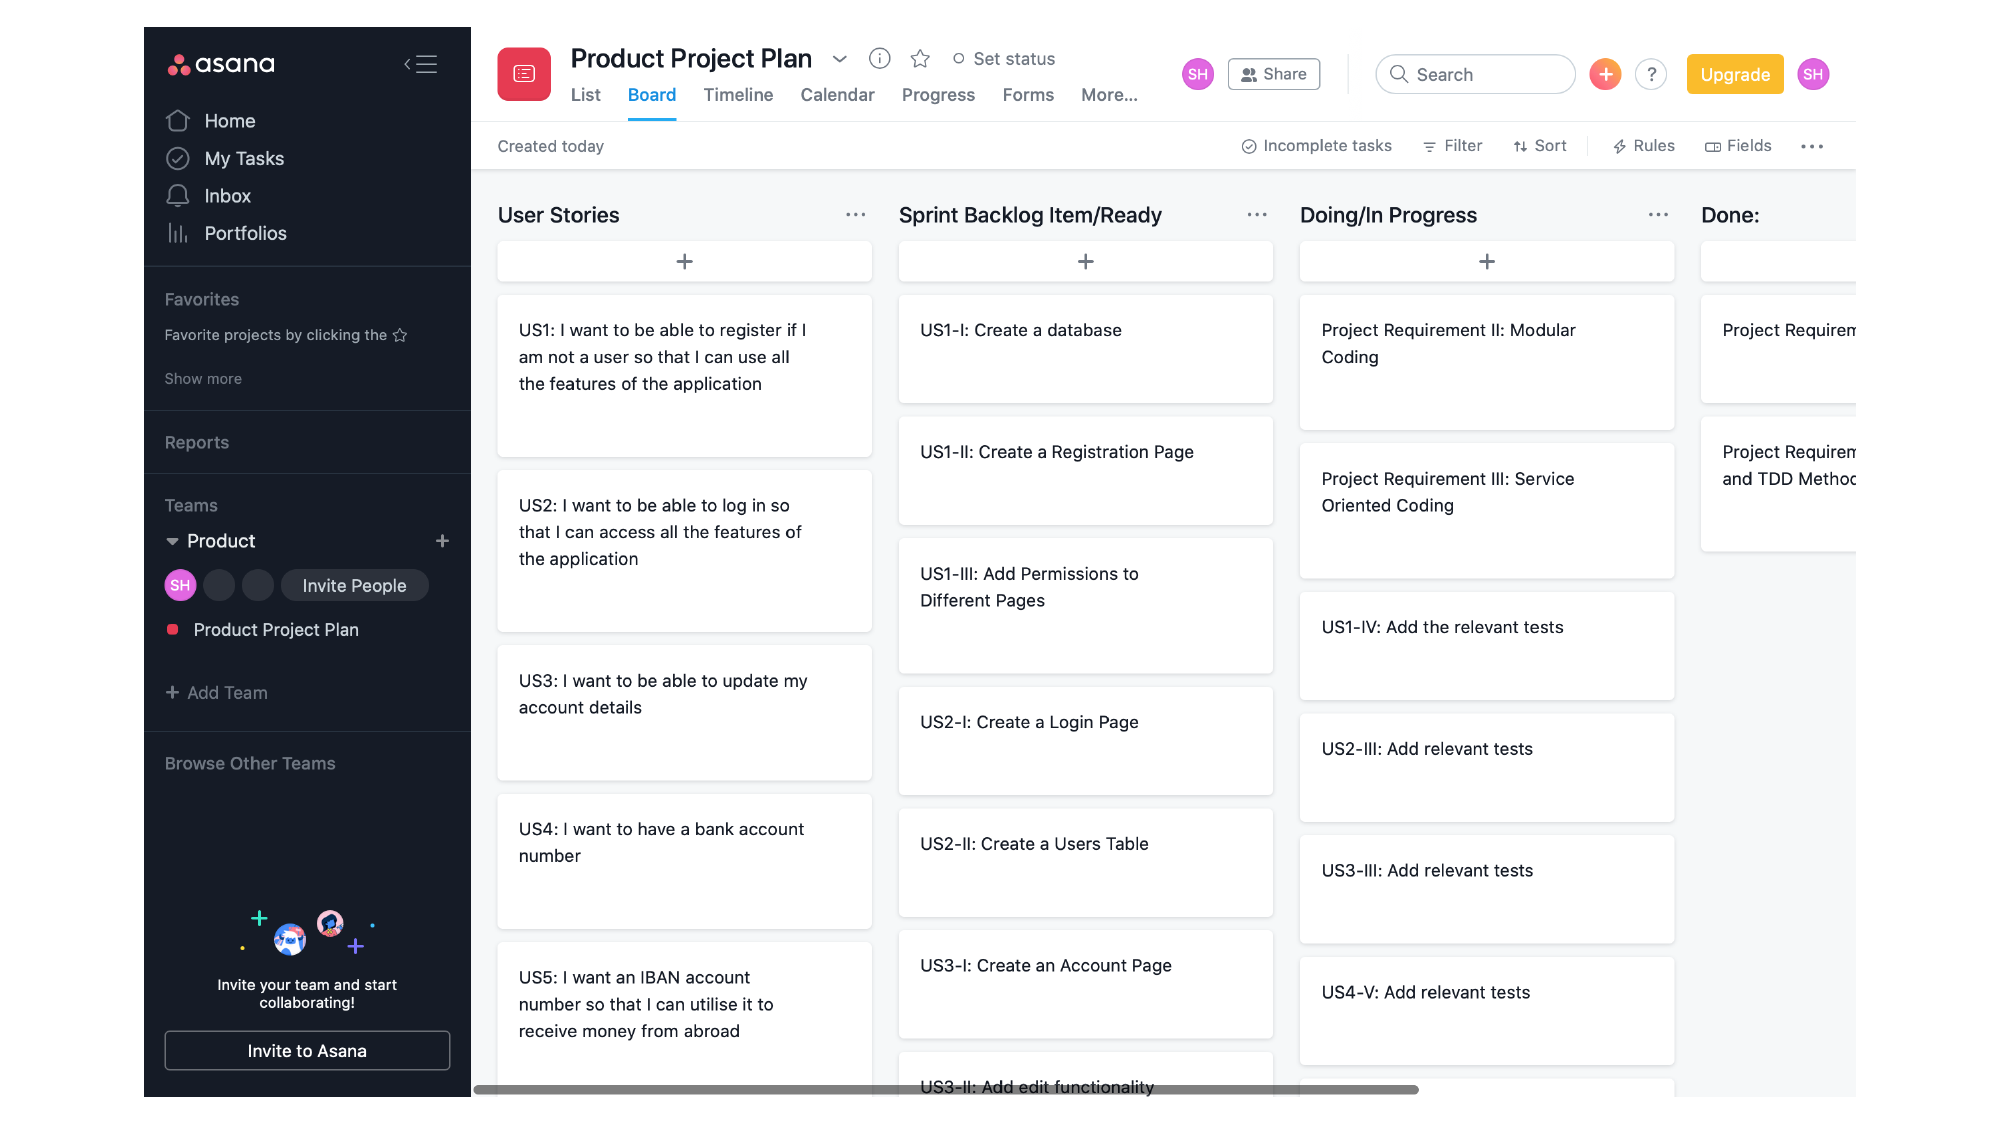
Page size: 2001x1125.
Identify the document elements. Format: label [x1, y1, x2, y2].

picture [144, 27, 1856, 1097]
